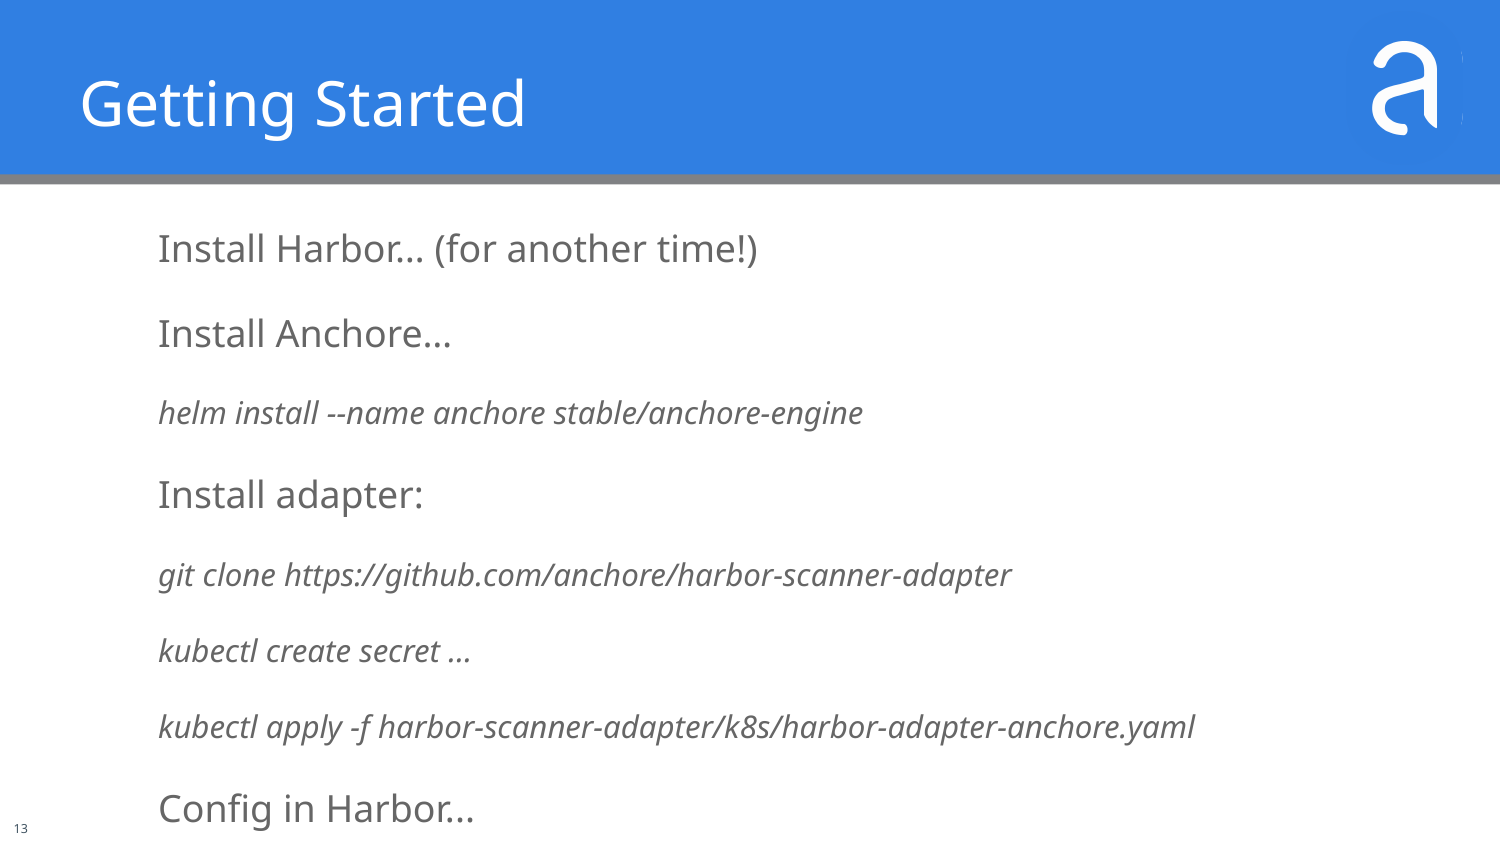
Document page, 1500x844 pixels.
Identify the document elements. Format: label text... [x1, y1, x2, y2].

picture [1346, 11, 1463, 165]
list Install Harbor… (for another time!) Install Anchore… helm install --name anchore stable/anchore-engine Install adapter: git clone https://github.com/anchore/harbor-scanner-adapter kubectl create secret ... kubectl apply -f harbor-scanner-adapter/k8s/harbor-adapter-anchore.yaml Config in Harbor... [143, 200, 1357, 713]
title Getting Started [75, 59, 1371, 185]
